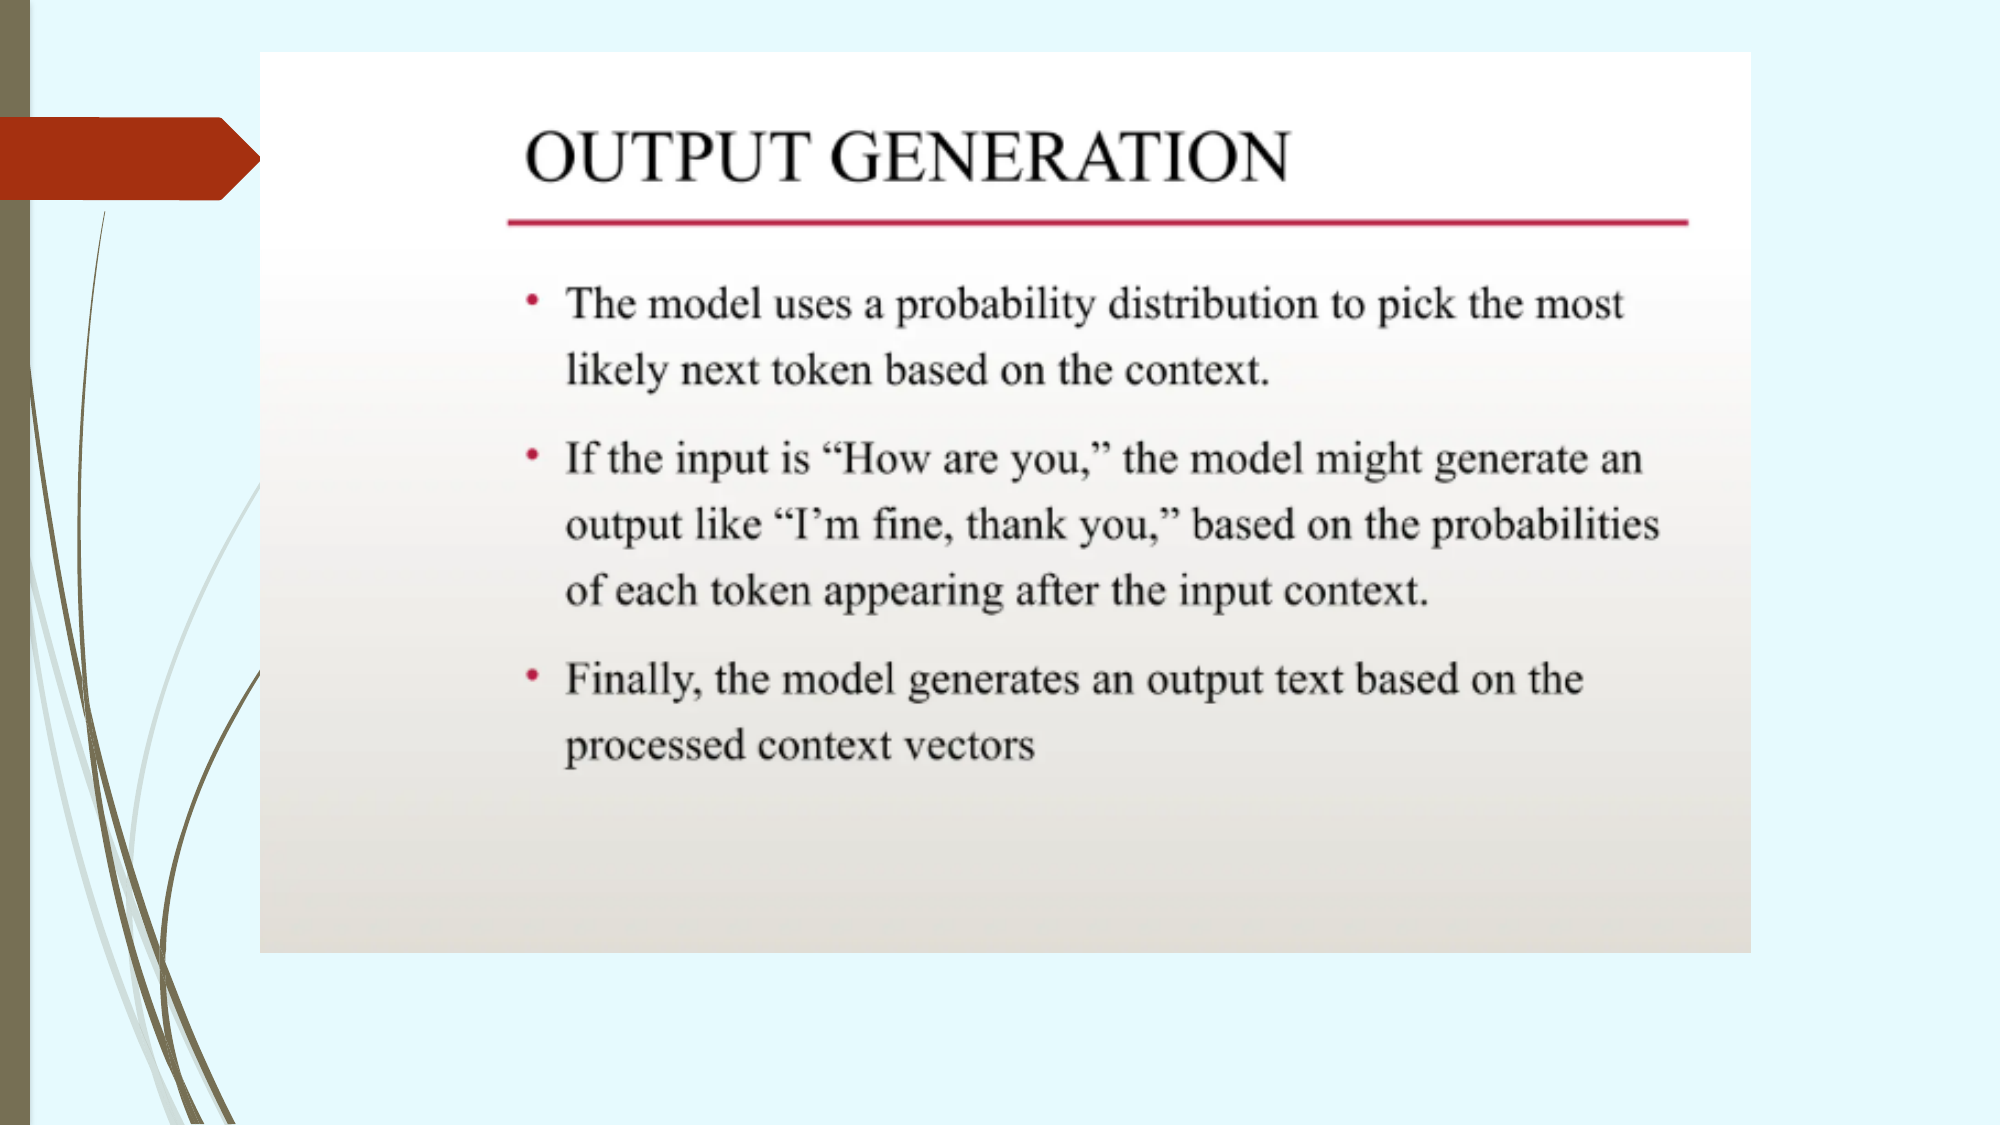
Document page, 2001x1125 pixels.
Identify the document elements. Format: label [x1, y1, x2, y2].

picture [260, 51, 1752, 953]
